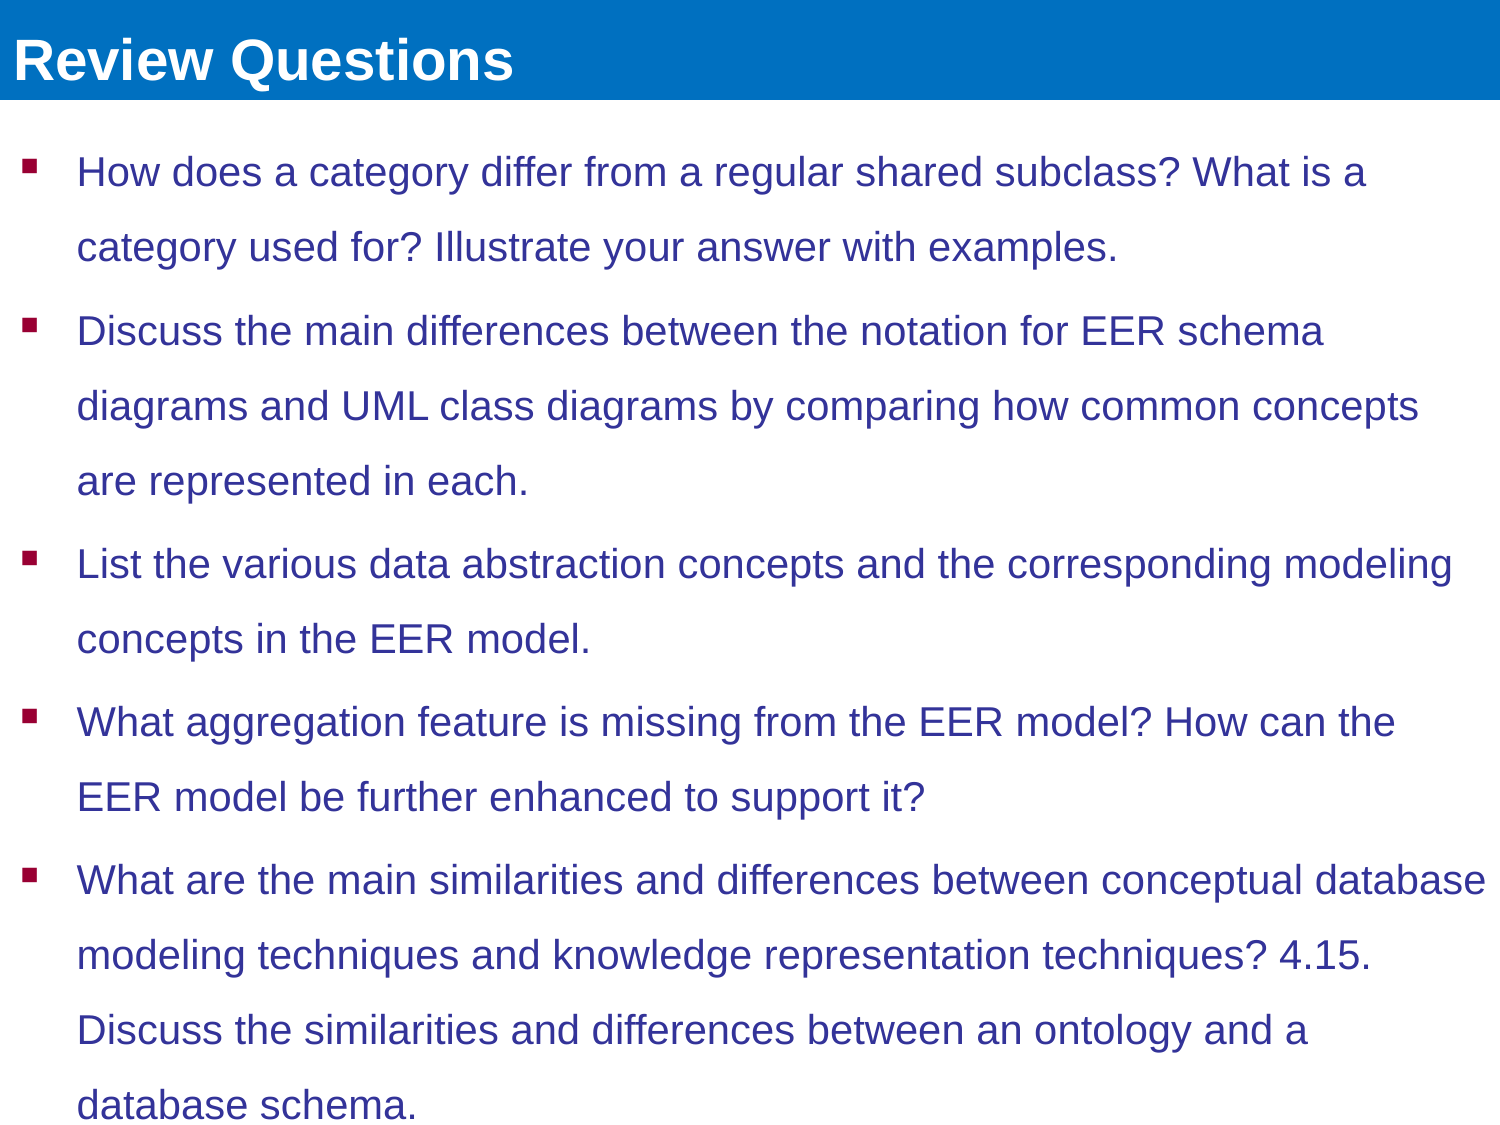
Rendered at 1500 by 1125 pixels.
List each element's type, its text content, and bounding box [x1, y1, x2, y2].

title Review Questions [0, 0, 1500, 100]
list How does a category differ from a regular shared subclass? What is a category used for? Illustrate your answer with examples. Discuss the main differences between the notation for EER schema diagrams and UML class diagrams by comparing how common concepts are represented in each. List the various data abstraction concepts and the corresponding modeling concepts in the EER model. What aggregation feature is missing from the EER model? How can the EER model be further enhanced to support it? What are the main similarities and differences between conceptual database modeling techniques and knowledge representation techniques? 4.15. Discuss the similarities and differences between an ontology and a database schema. [5, 112, 1492, 1113]
